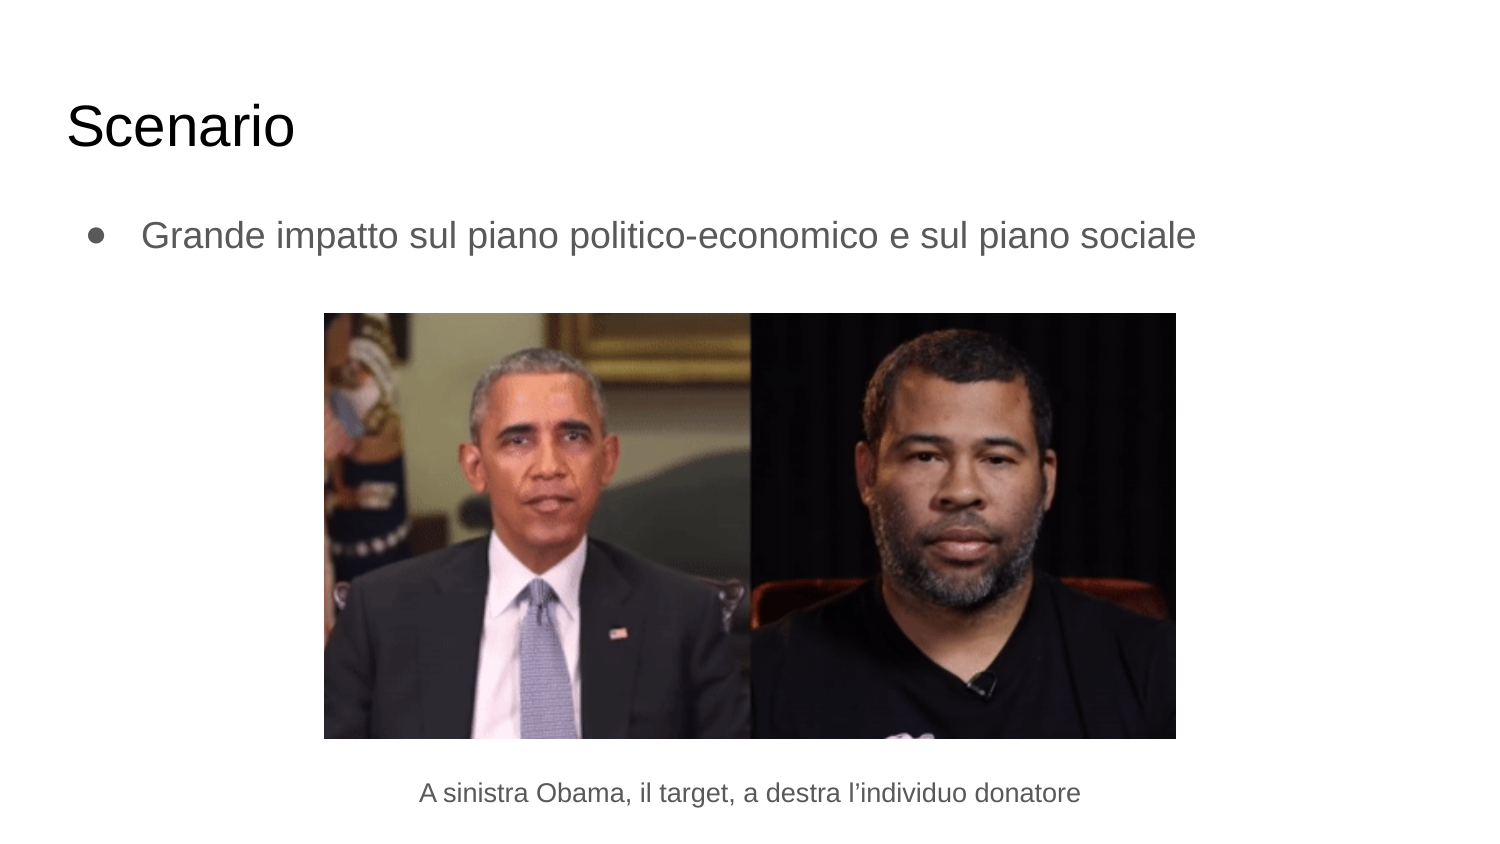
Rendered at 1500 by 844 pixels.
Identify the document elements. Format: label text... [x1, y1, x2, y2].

text_box A sinistra Obama, il target, a destra l’individuo donatore [253, 760, 1247, 824]
list Grande impatto sul piano politico-economico e sul piano sociale [51, 189, 1449, 270]
picture [323, 312, 1177, 740]
title Scenario [51, 72, 1449, 167]
